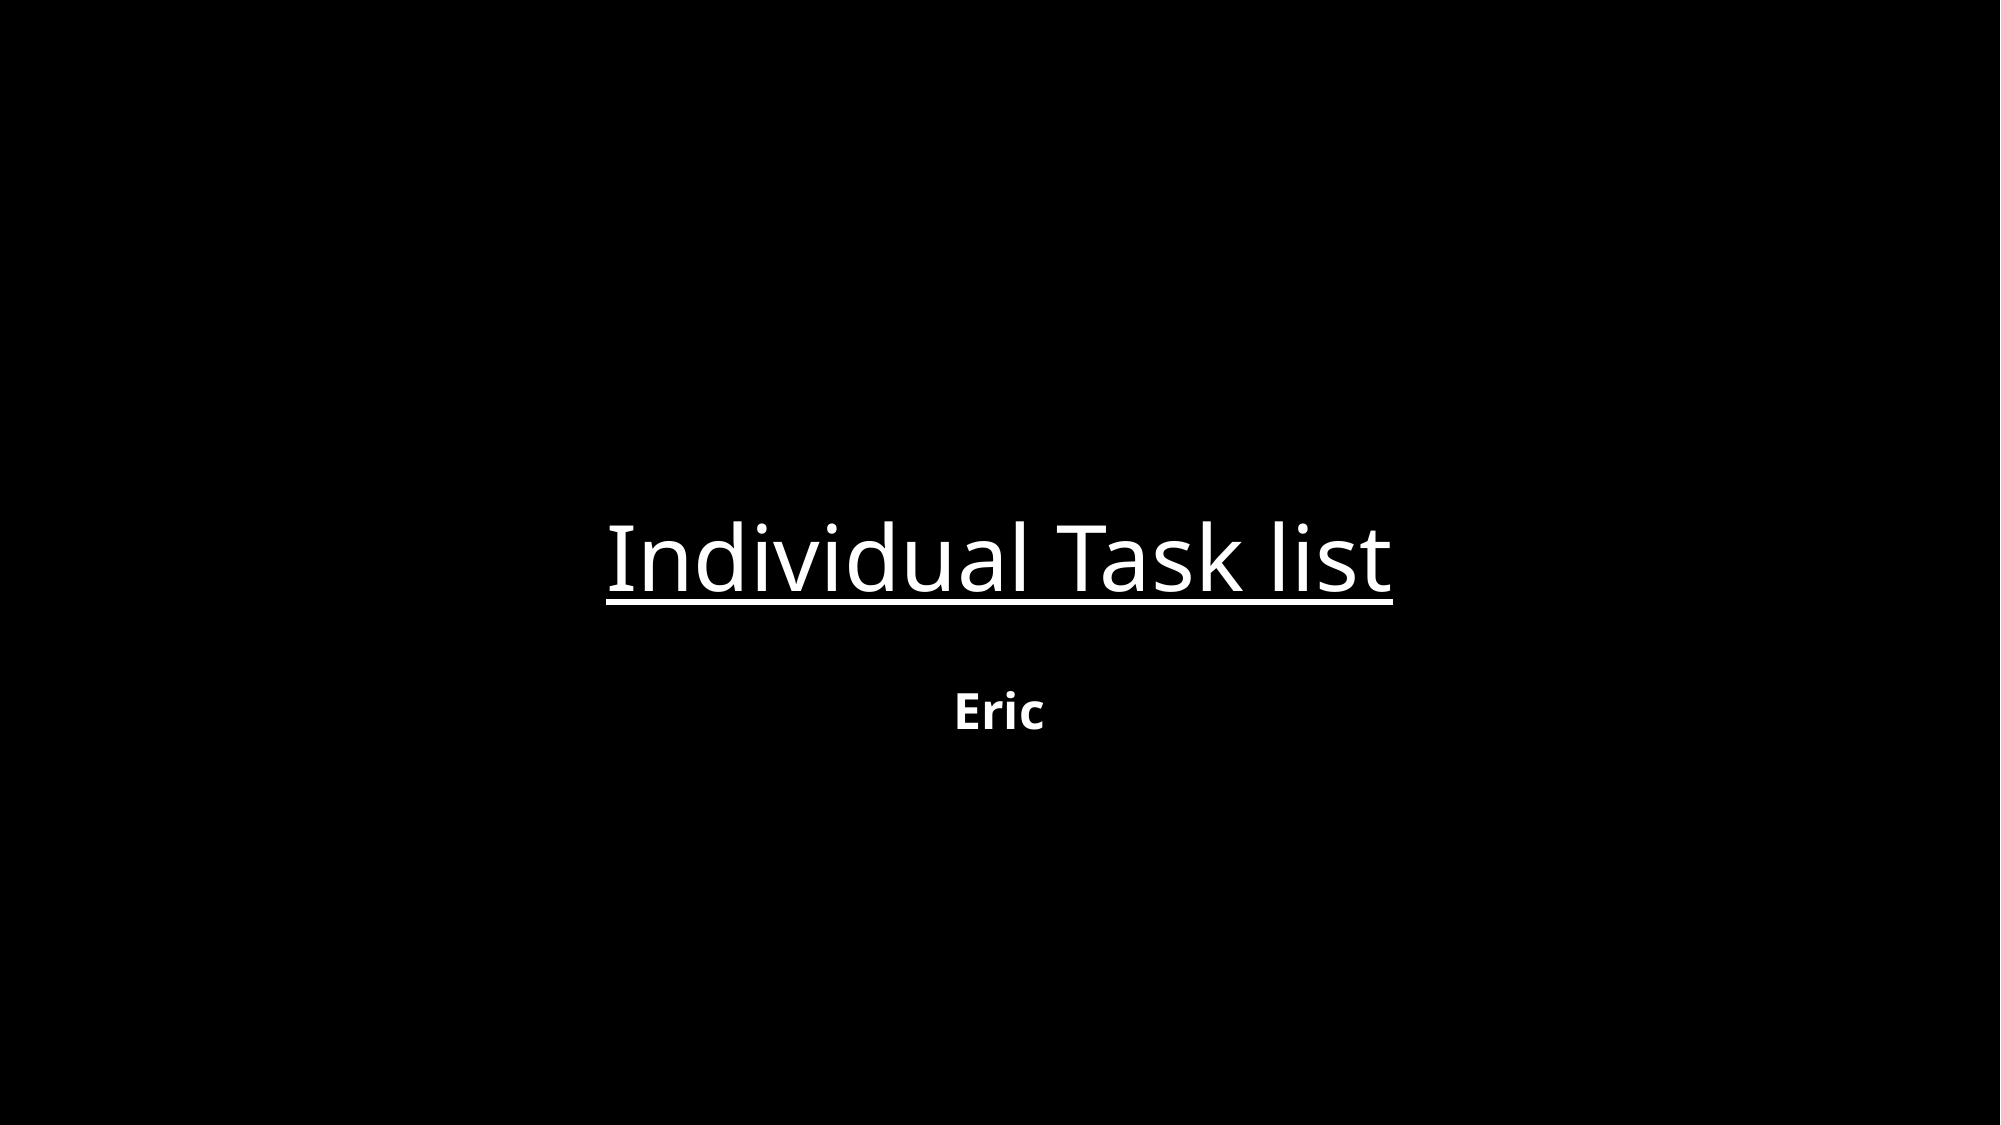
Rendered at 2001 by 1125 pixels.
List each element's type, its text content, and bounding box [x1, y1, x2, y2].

text_box Eric [136, 605, 1862, 823]
title Individual Task list [137, 453, 1863, 671]
